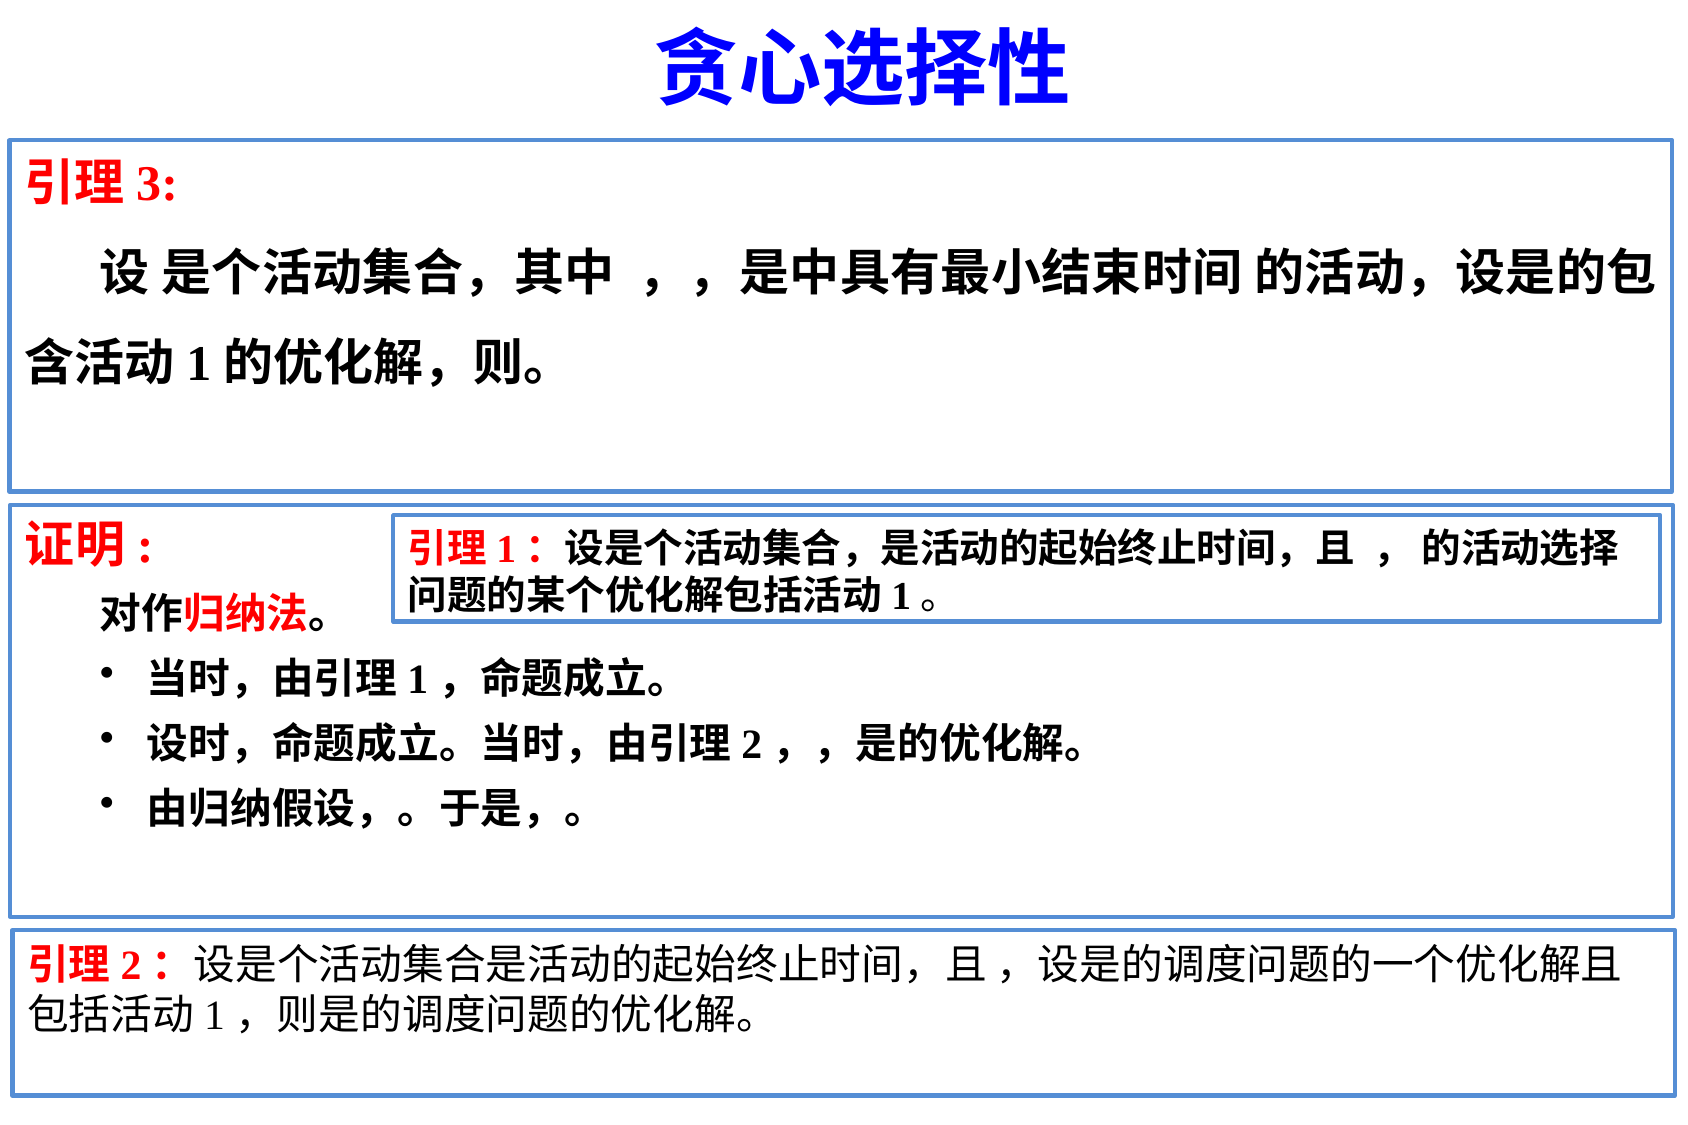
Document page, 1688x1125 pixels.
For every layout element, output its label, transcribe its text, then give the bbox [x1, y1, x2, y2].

text_box 贪心选择性 [548, 7, 1178, 112]
